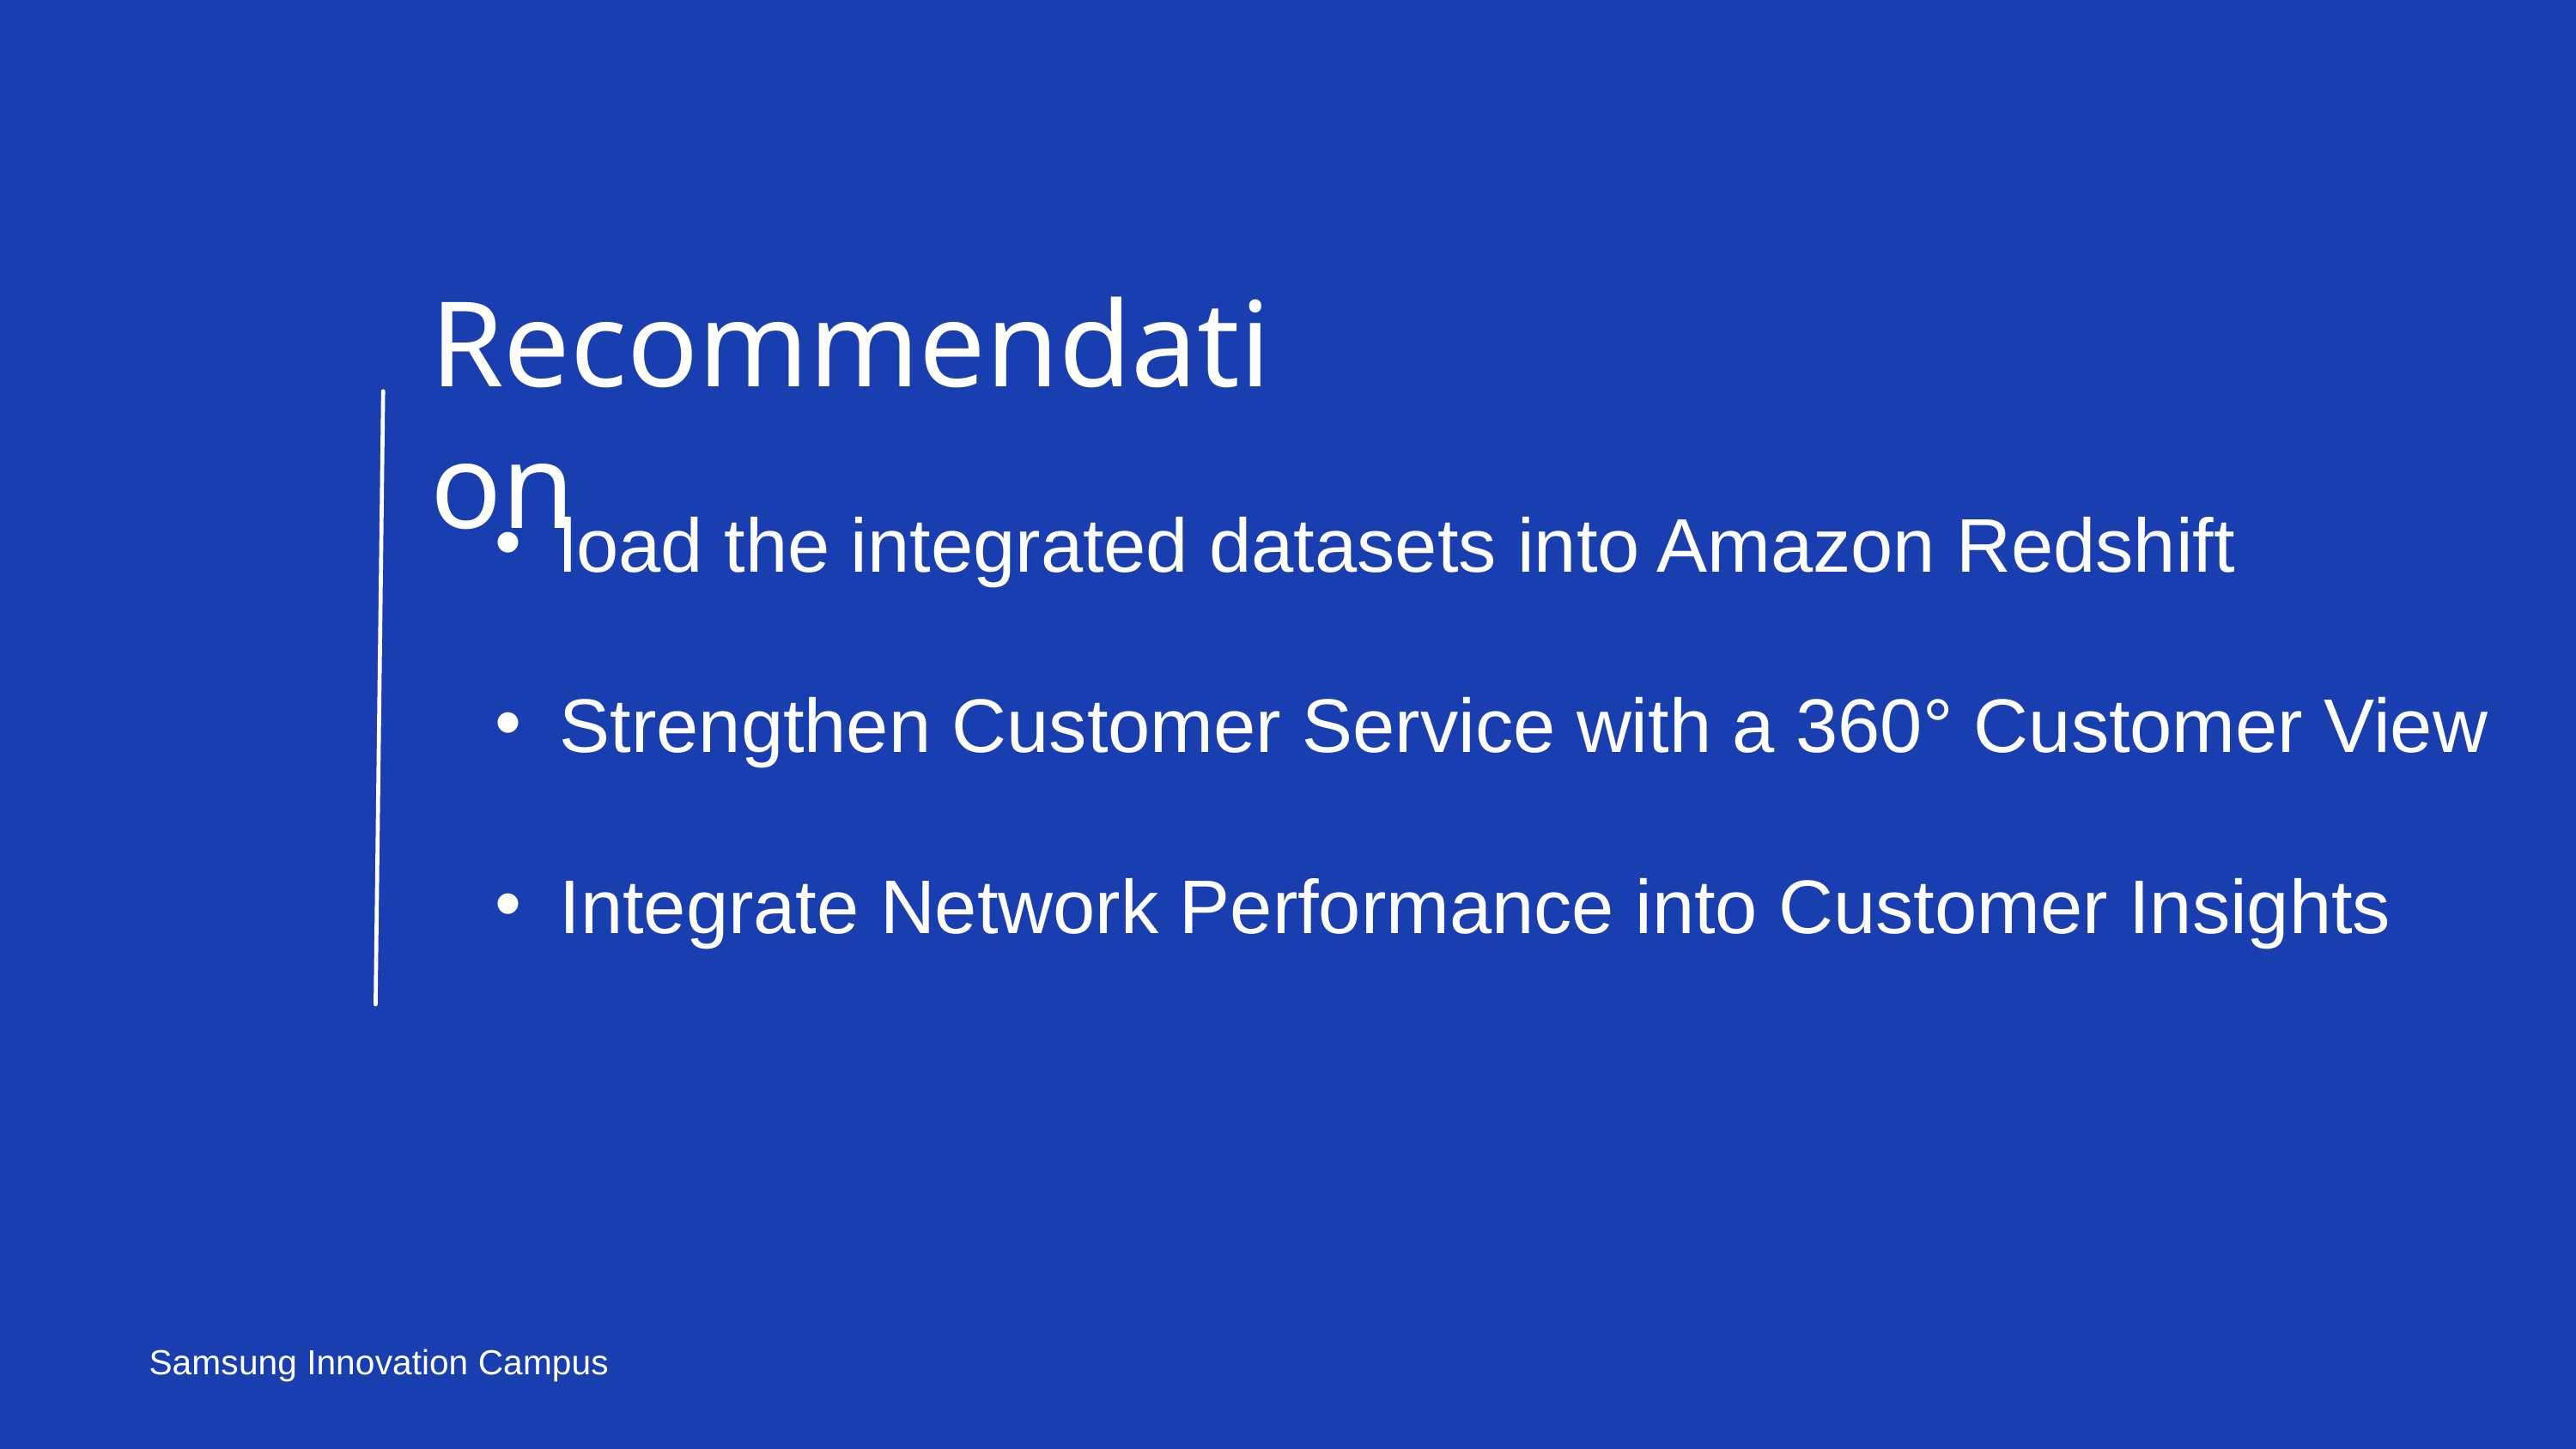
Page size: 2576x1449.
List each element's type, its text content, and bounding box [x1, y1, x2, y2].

text_box load the integrated datasets into Amazon Redshift [430, 495, 2432, 588]
text_box Recommendation [430, 268, 1285, 495]
text_box Integrate Network Performance into Customer Insights [430, 858, 2576, 1040]
text_box Samsung Innovation Campus [149, 1339, 901, 1382]
text_box Strengthen Customer Service with a 360° Customer View [430, 676, 2576, 768]
